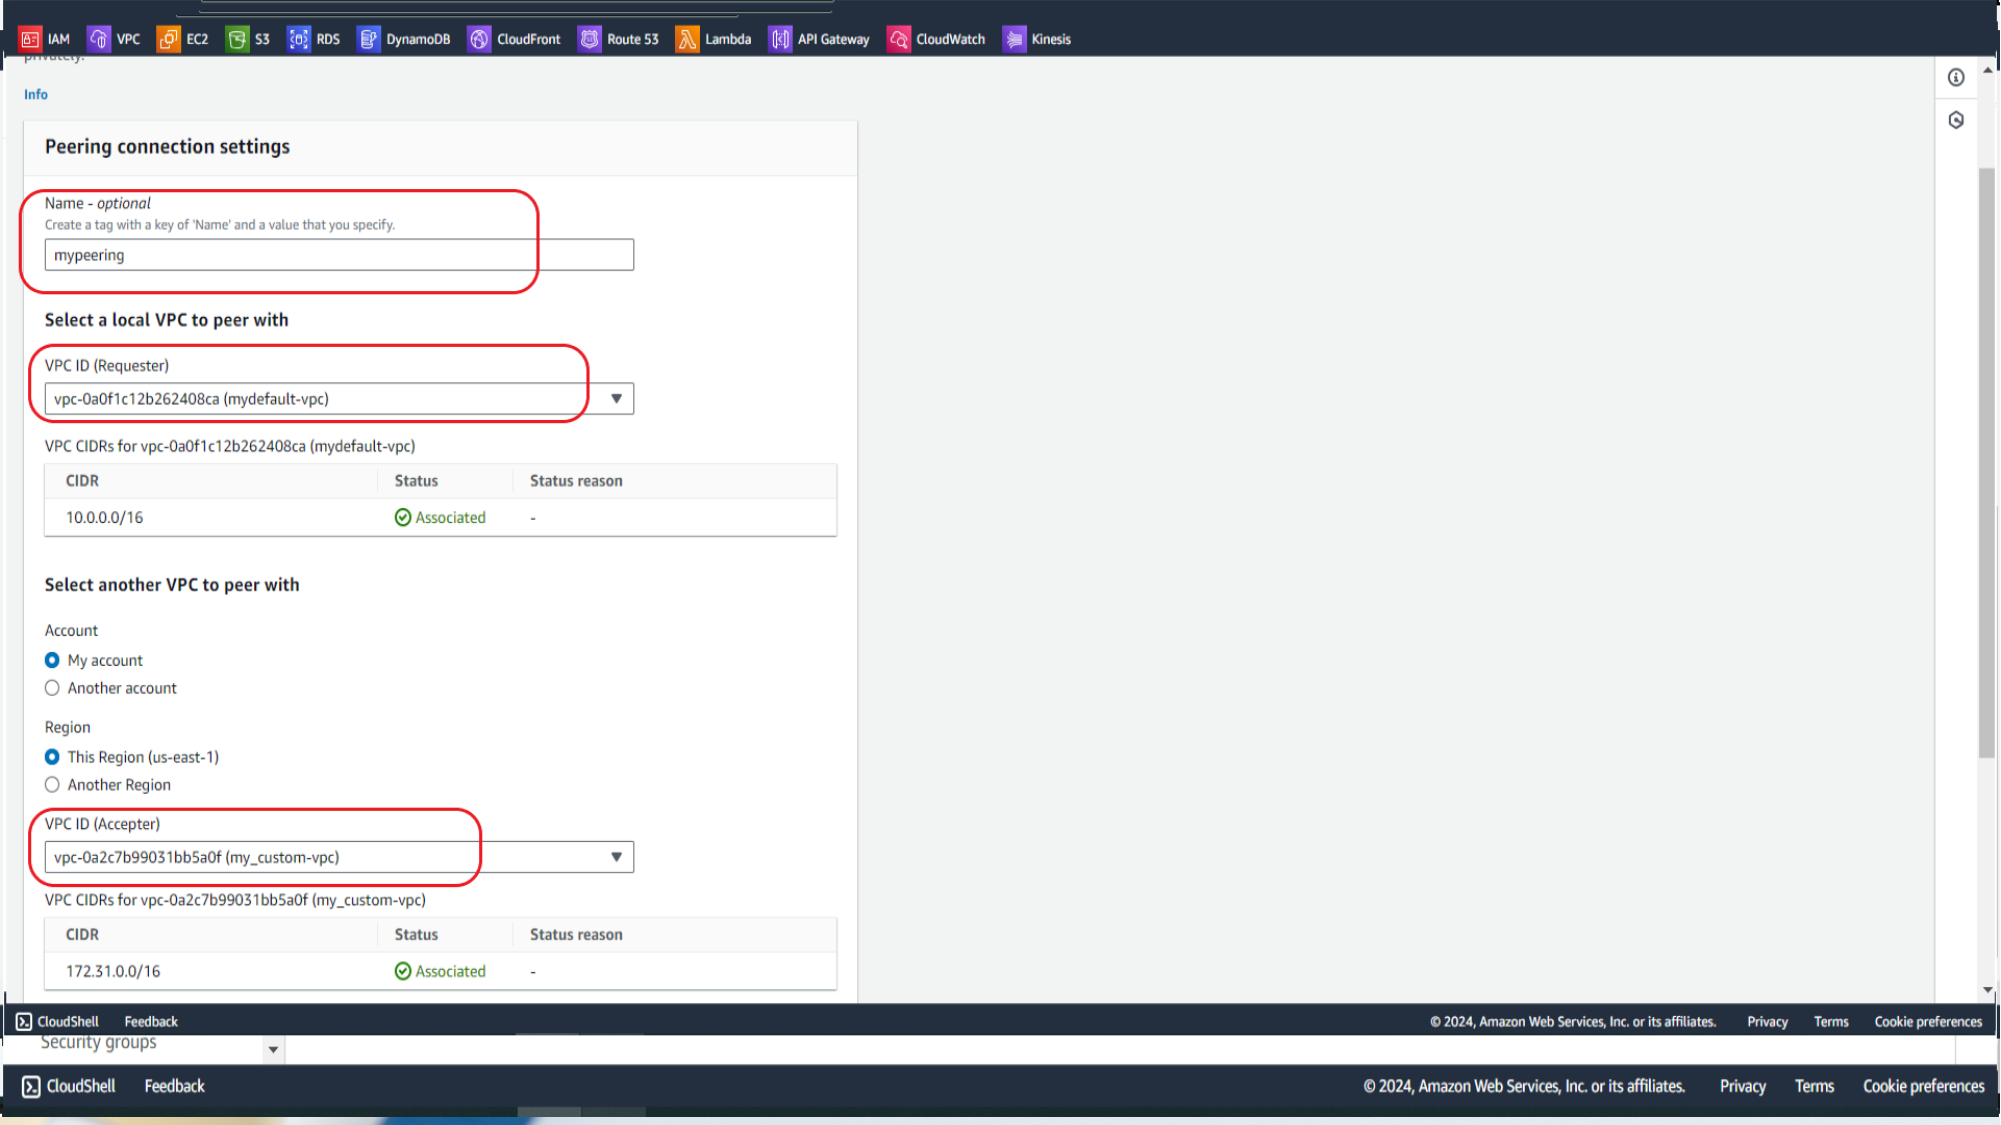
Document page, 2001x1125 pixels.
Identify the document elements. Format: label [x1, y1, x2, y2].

picture [0, 0, 2000, 1117]
text_box [0, 1117, 2000, 1125]
